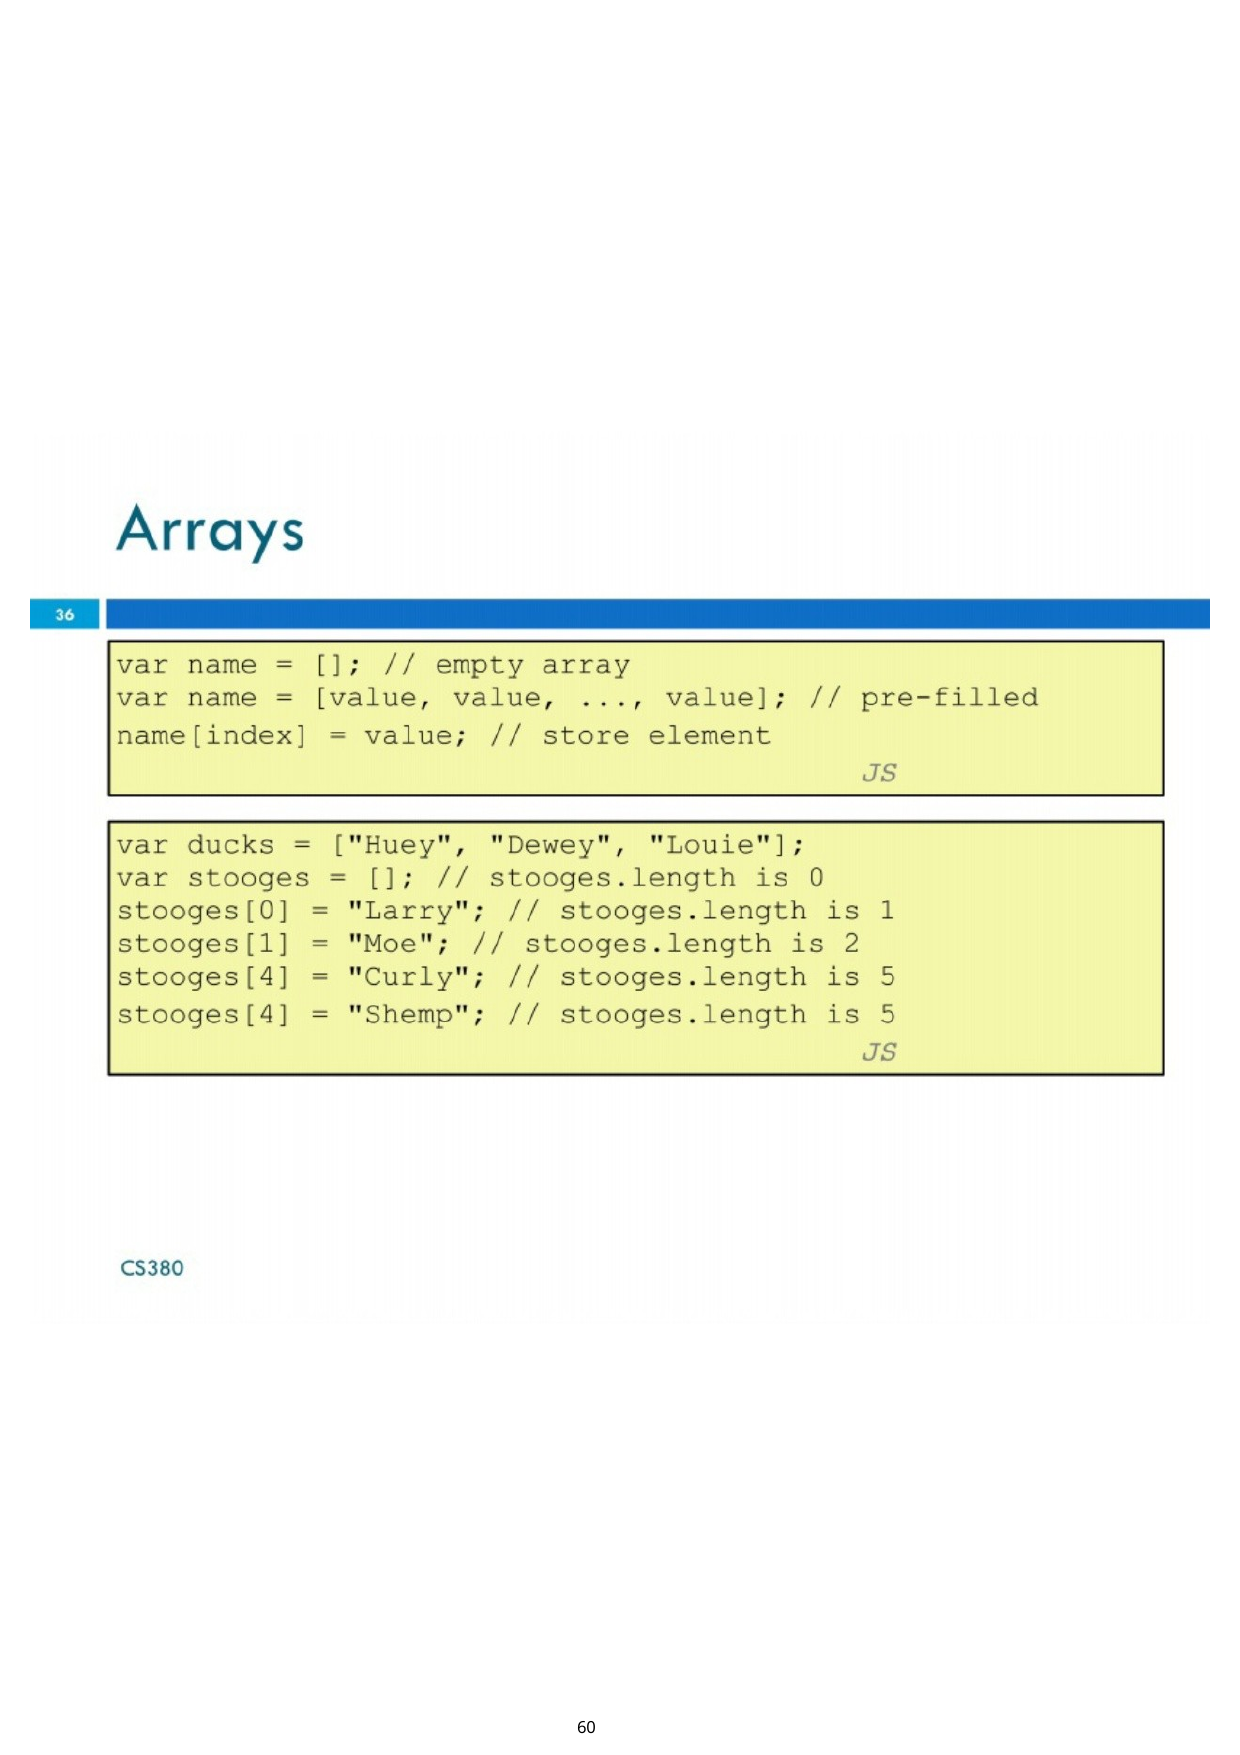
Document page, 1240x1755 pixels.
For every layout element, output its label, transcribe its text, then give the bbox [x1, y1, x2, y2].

picture [30, 431, 1210, 1324]
picture [56, 609, 75, 621]
slide_number 60 [570, 1713, 605, 1755]
